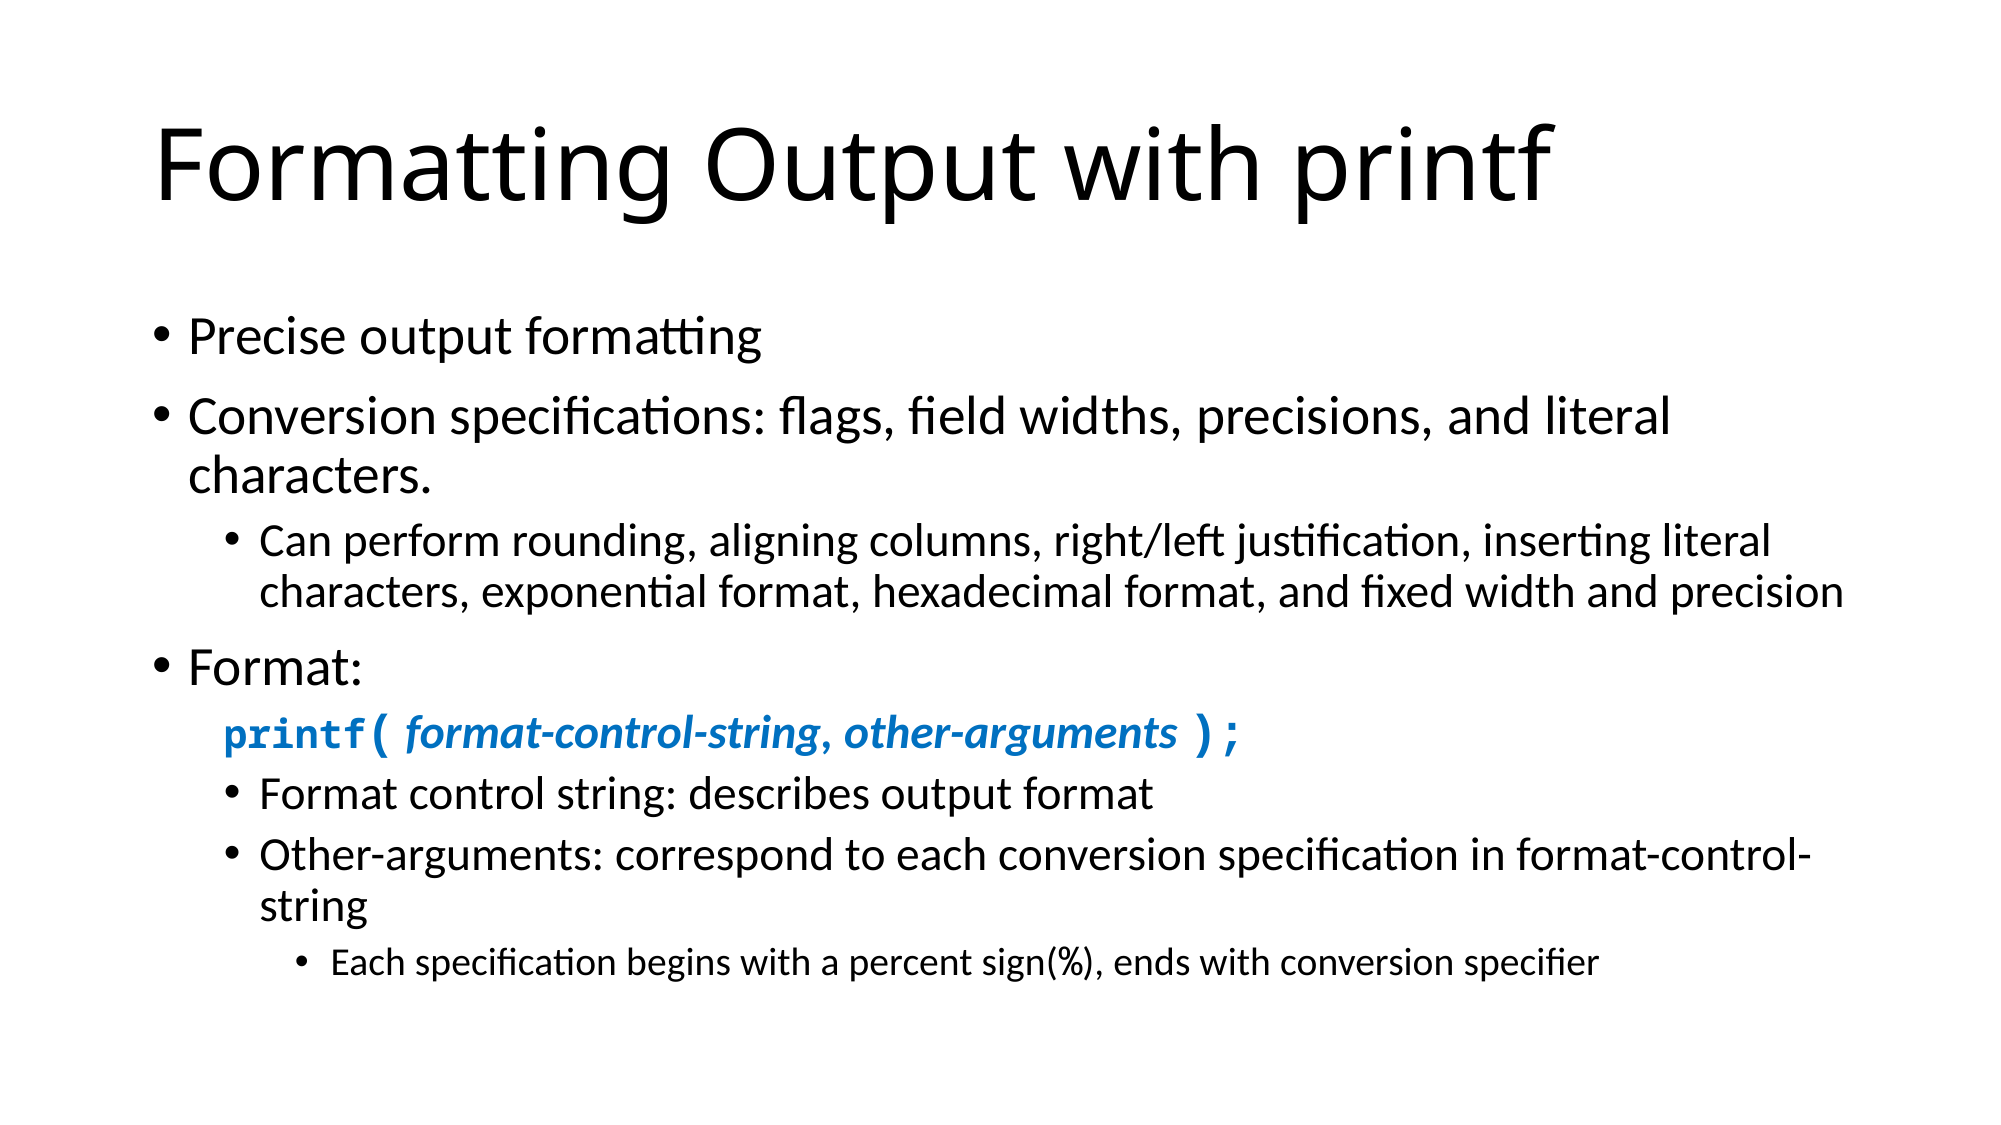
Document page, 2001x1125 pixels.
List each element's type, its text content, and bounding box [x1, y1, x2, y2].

list Precise output formatting Conversion specifications: flags, field widths, precisions, and literal characters. Can perform rounding, aligning columns, right/left justification, inserting literal characters, exponential format, hexadecimal format, and fixed width and precision Format: printf( format-control-string, other-arguments ); Format control string: describes output format Other-arguments: correspond to each conversion specification in format-control-string Each specification begins with a percent sign(%), ends with conversion specifier [137, 299, 1863, 1014]
title Formatting Output with printf [137, 59, 1863, 278]
